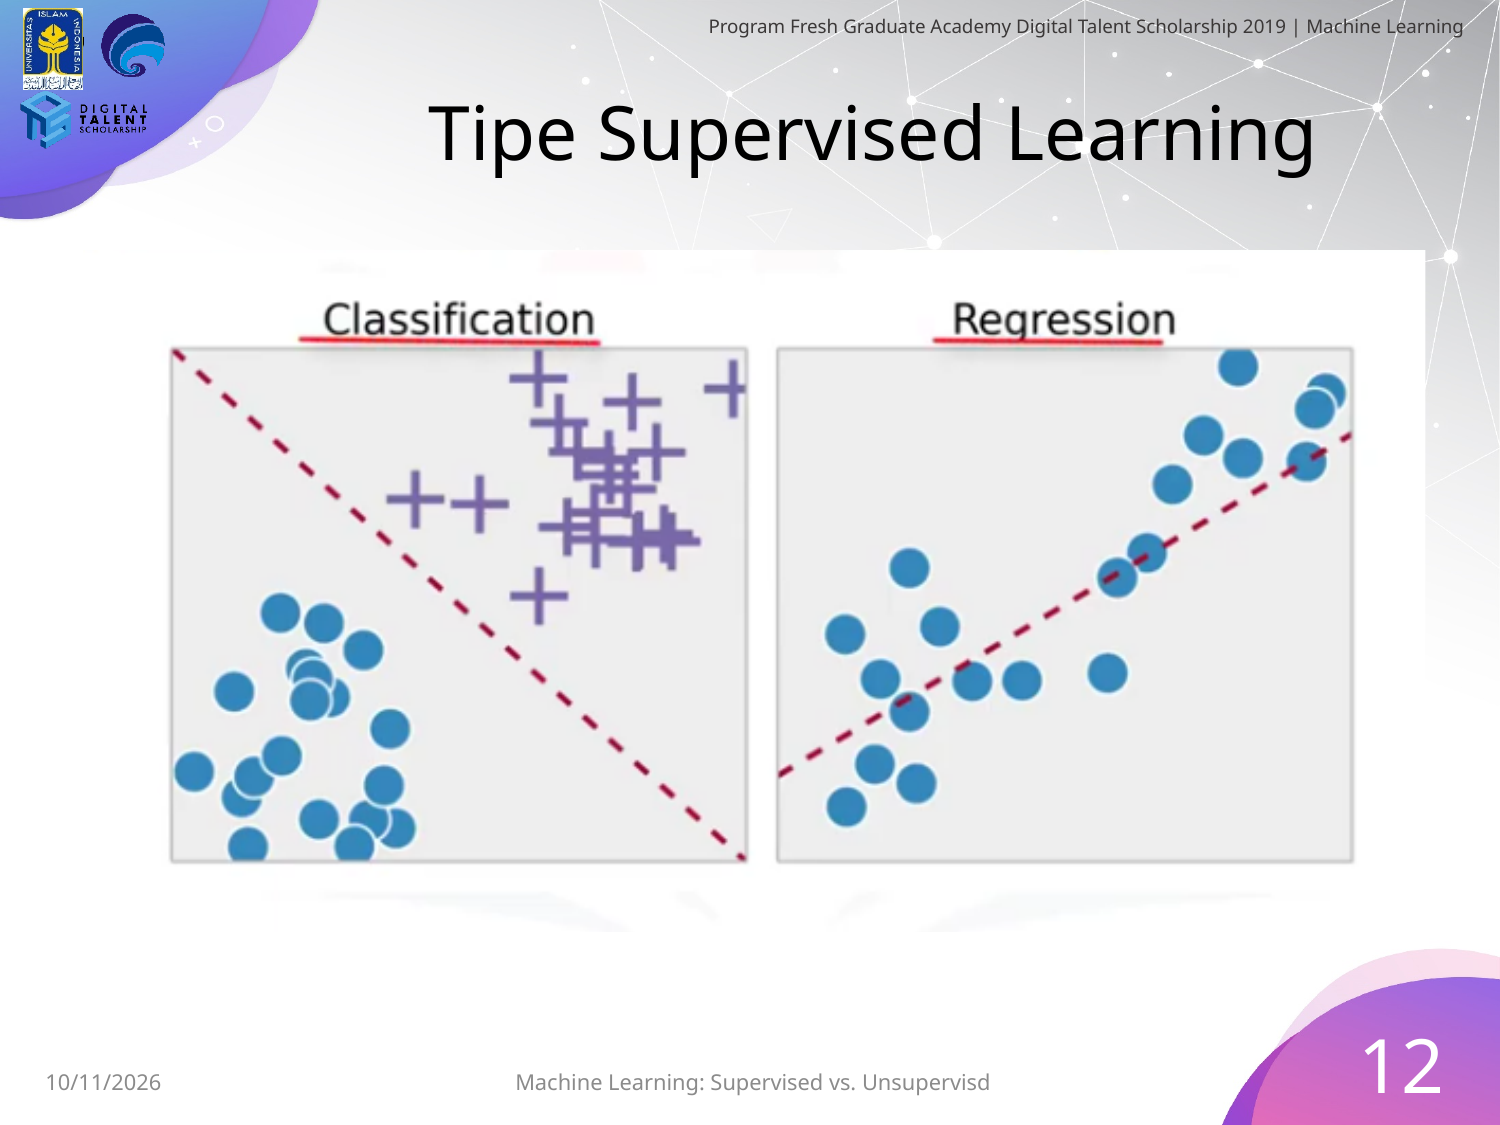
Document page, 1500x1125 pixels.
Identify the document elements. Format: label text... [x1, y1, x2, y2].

footer Machine Learning: Supervised vs. Unsupervisd [386, 1053, 1121, 1114]
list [83, 250, 1426, 932]
picture [0, 0, 1500, 1125]
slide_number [30, 1053, 272, 1114]
slide_number 12 [1327, 1025, 1477, 1115]
title Tipe Supervised Learning [271, 66, 1477, 207]
